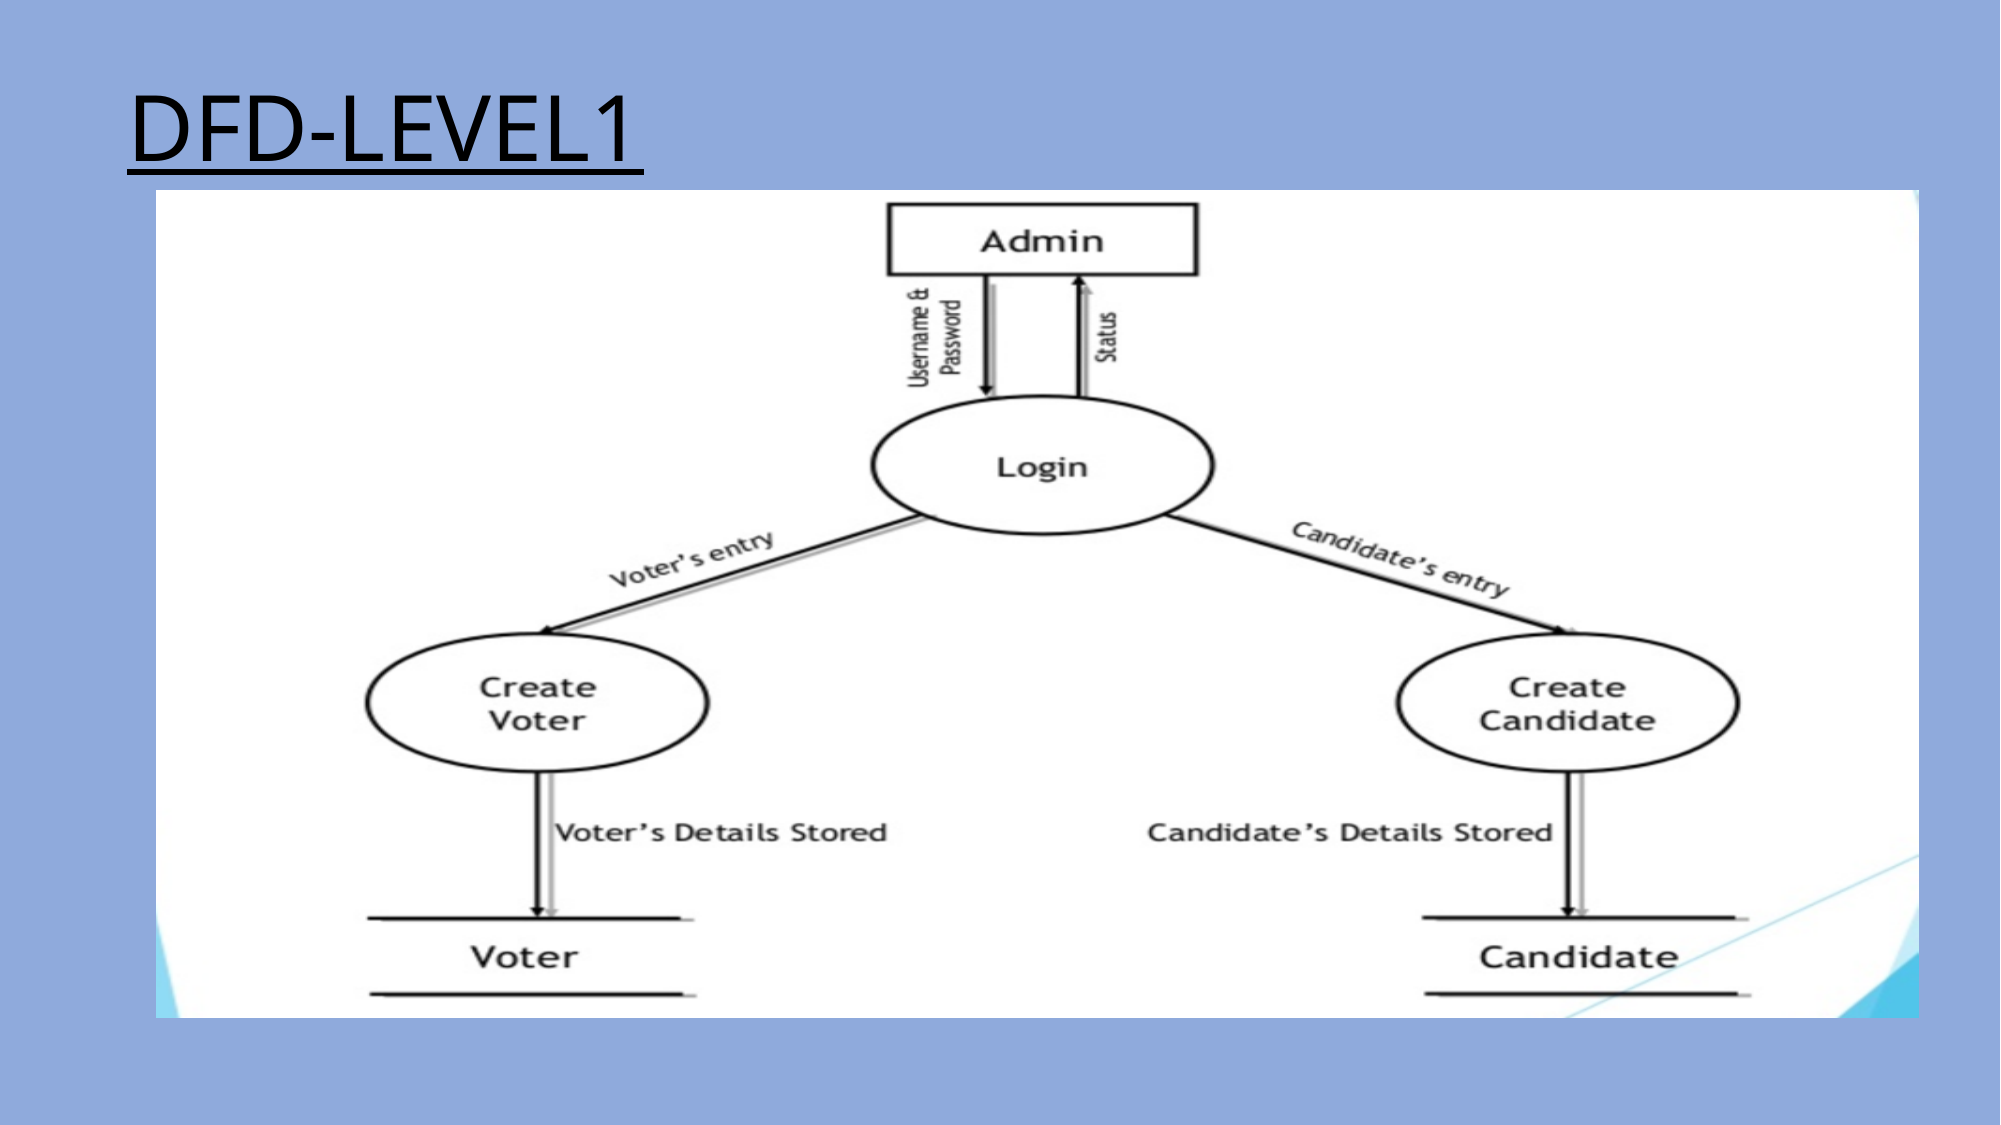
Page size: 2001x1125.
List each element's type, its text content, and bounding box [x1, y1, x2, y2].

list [156, 190, 1919, 1018]
title DFD-LEVEL1 [112, 80, 1513, 185]
